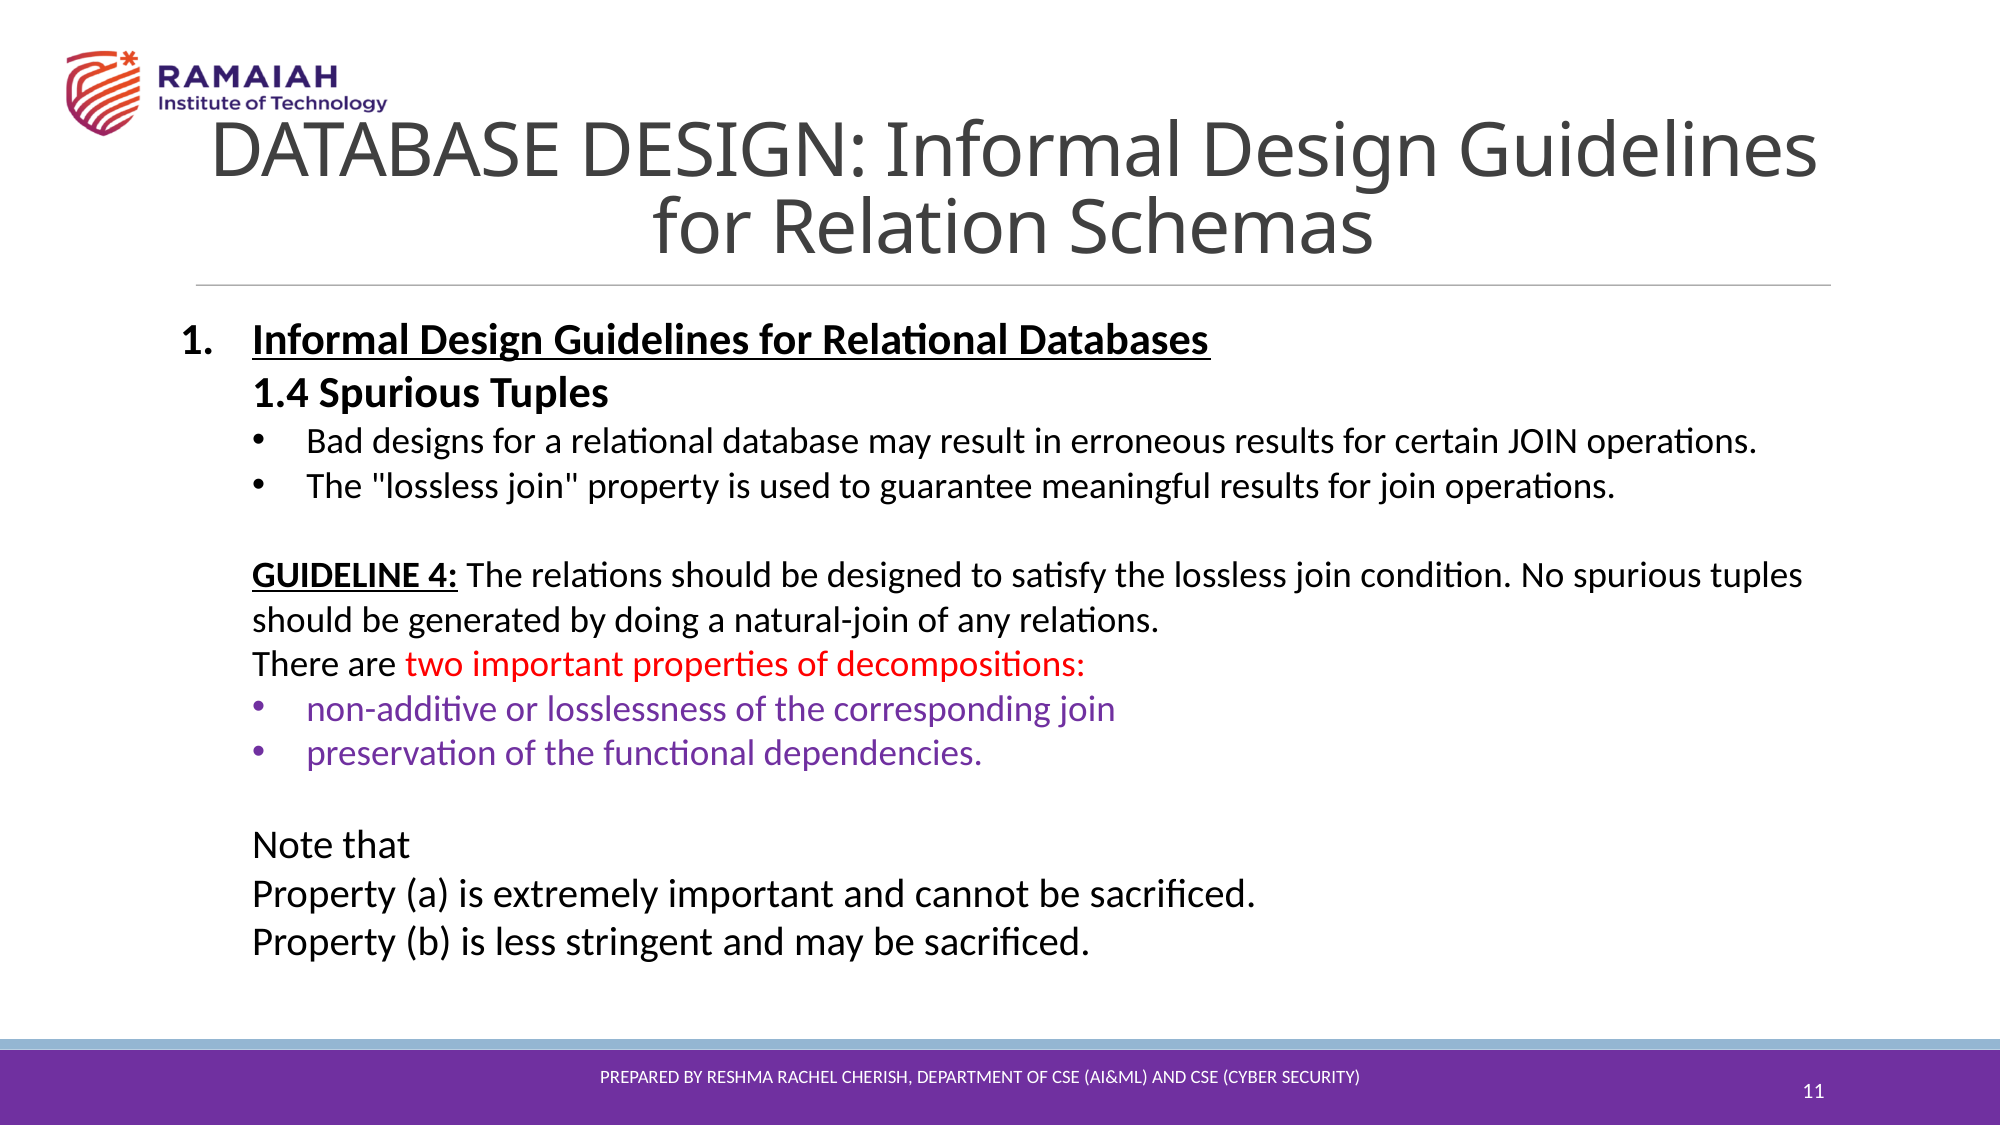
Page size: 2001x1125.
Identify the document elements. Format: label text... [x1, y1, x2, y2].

text_box 11 [1624, 1059, 1840, 1120]
text_box Prepared By reshma Rachel cherish, Department of CSE (ai&ml) and CSE (Cyber security) [584, 1068, 1376, 1125]
text_box DATABASE DESIGN: Informal Design Guidelines for Relation Schemas [189, 117, 1840, 276]
text_box Informal Design Guidelines for Relational Databases 1.4 Spurious Tuples Bad designs for a relational database may result in erroneous results for certain JOIN operations. The "lossless join" property is used to guarantee meaningful results for join operations. GUIDELINE 4: The relations should be designed to satisfy the lossless join condition. No spurious tuples should be generated by doing a natural-join of any relations. There are two important properties of decompositions: non-additive or losslessness of the corresponding join preservation of the functional dependencies. Note that Property (a) is extremely important and cannot be sacrificed. Property (b) is less stringent and may be sacrificed. [180, 302, 1830, 1023]
picture [28, 5, 429, 166]
